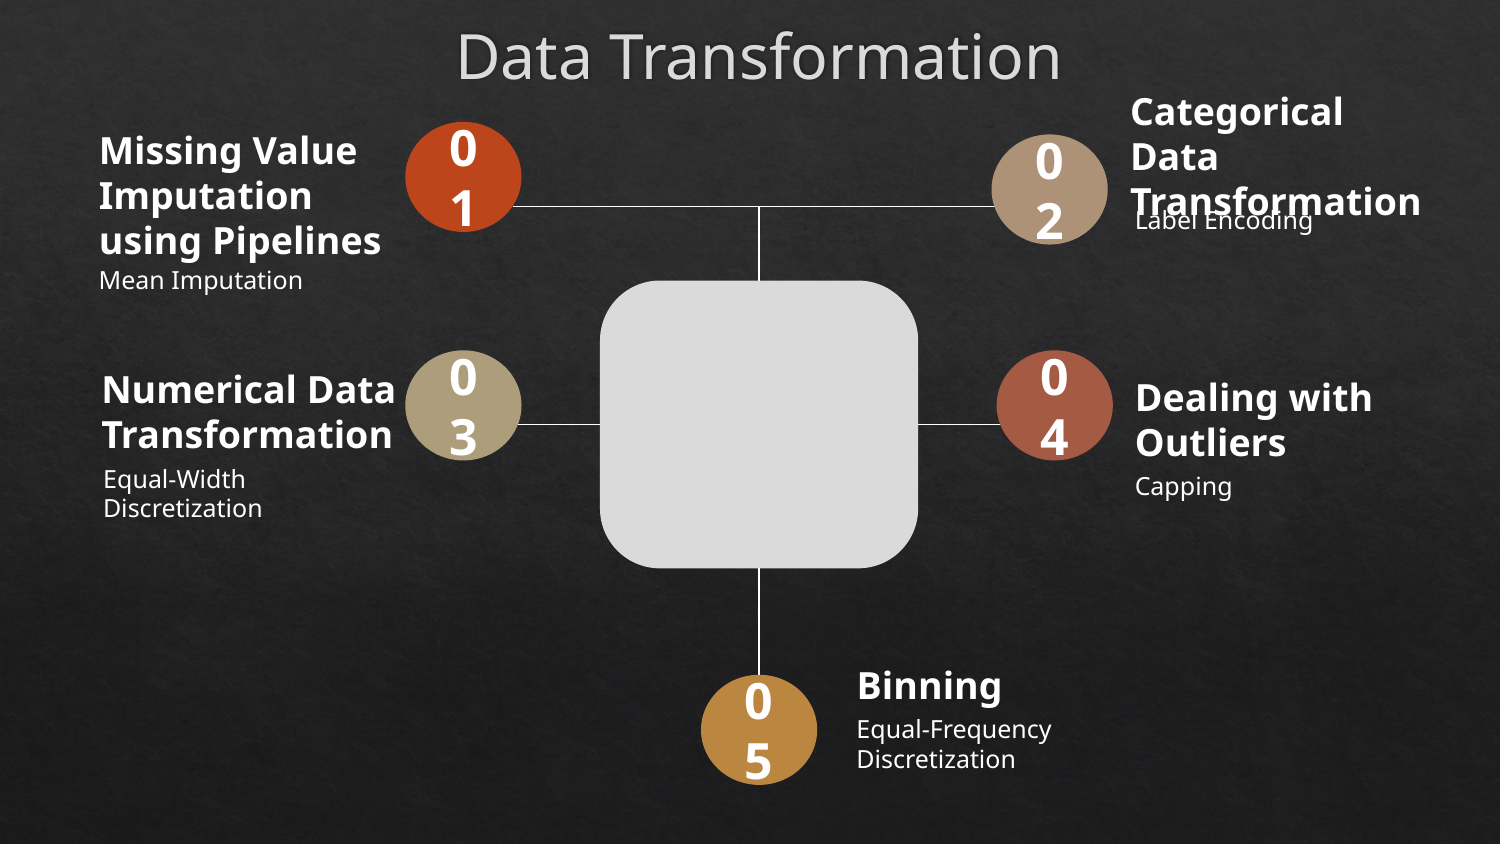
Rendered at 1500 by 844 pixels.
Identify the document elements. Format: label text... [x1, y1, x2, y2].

text_box Missing Value Imputation using Pipelines [84, 107, 419, 281]
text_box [847, 117, 923, 370]
text_box Dealing with Outliers [1120, 392, 1446, 447]
text_box 02 [991, 134, 1108, 245]
text_box 03 [405, 350, 522, 461]
text_box [599, 280, 919, 569]
text_box Capping [1120, 463, 1418, 508]
text_box 04 [996, 350, 1113, 461]
text_box Equal-Frequency Discretization [841, 712, 1152, 781]
text_box Mean Imputation [84, 281, 383, 302]
text_box Binning [841, 656, 1167, 712]
text_box 05 [700, 674, 818, 785]
text_box Categorical Data Transformation [1114, 99, 1440, 213]
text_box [513, 206, 760, 281]
text_box Label Encoding [1120, 197, 1431, 243]
text_box 01 [419, 121, 522, 232]
text_box Equal-Width Discretization [88, 455, 377, 531]
text_box Numerical Data Transformation [86, 344, 421, 478]
title Data Transformation [122, 0, 1397, 115]
